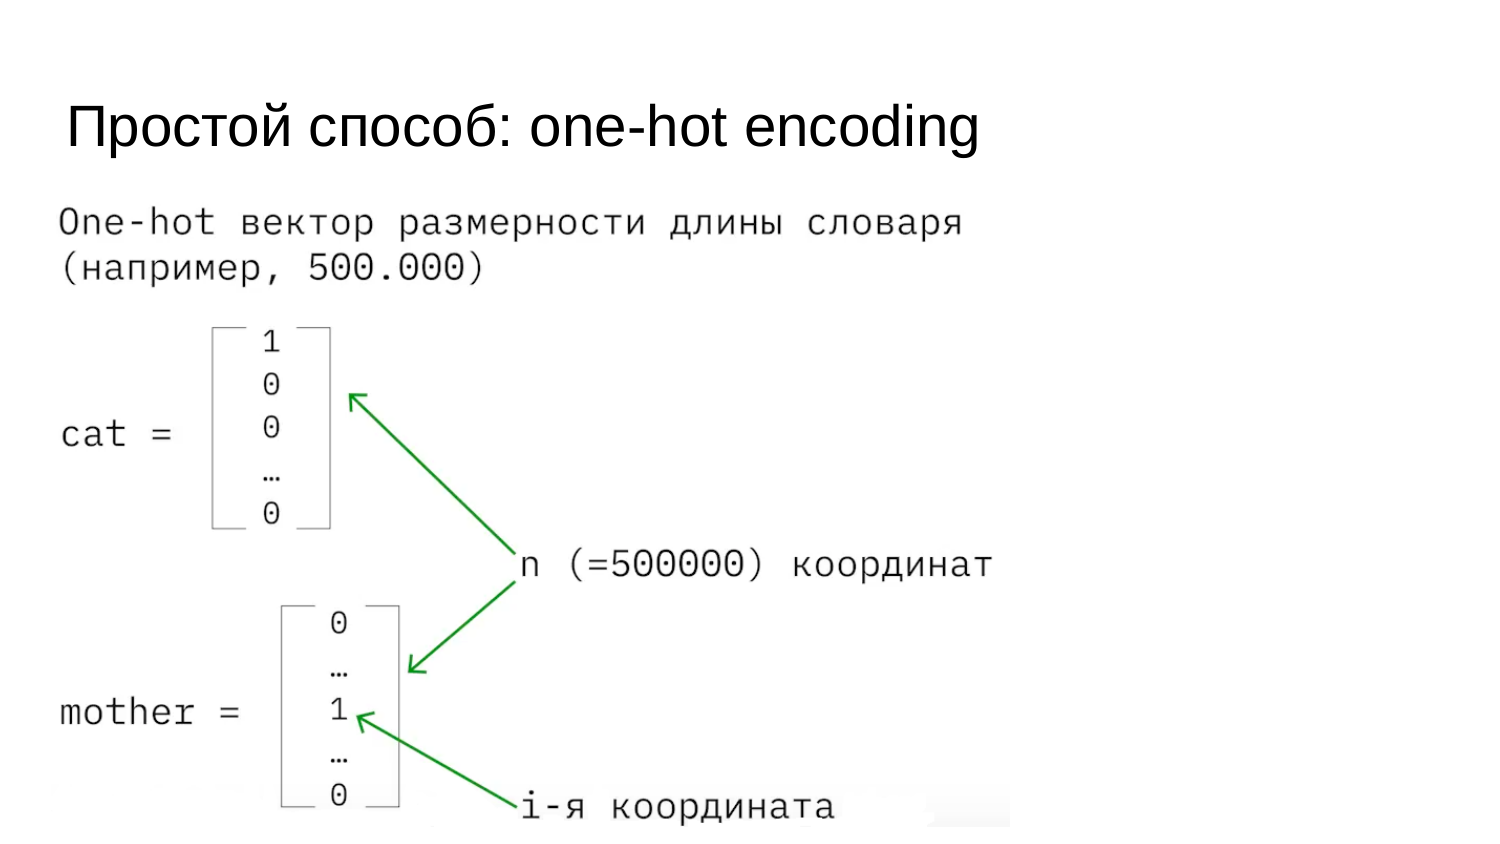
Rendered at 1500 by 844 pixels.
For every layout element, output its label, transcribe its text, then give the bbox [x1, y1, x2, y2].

title Простой способ: one-hot encoding [51, 72, 1449, 167]
picture [50, 199, 1010, 827]
